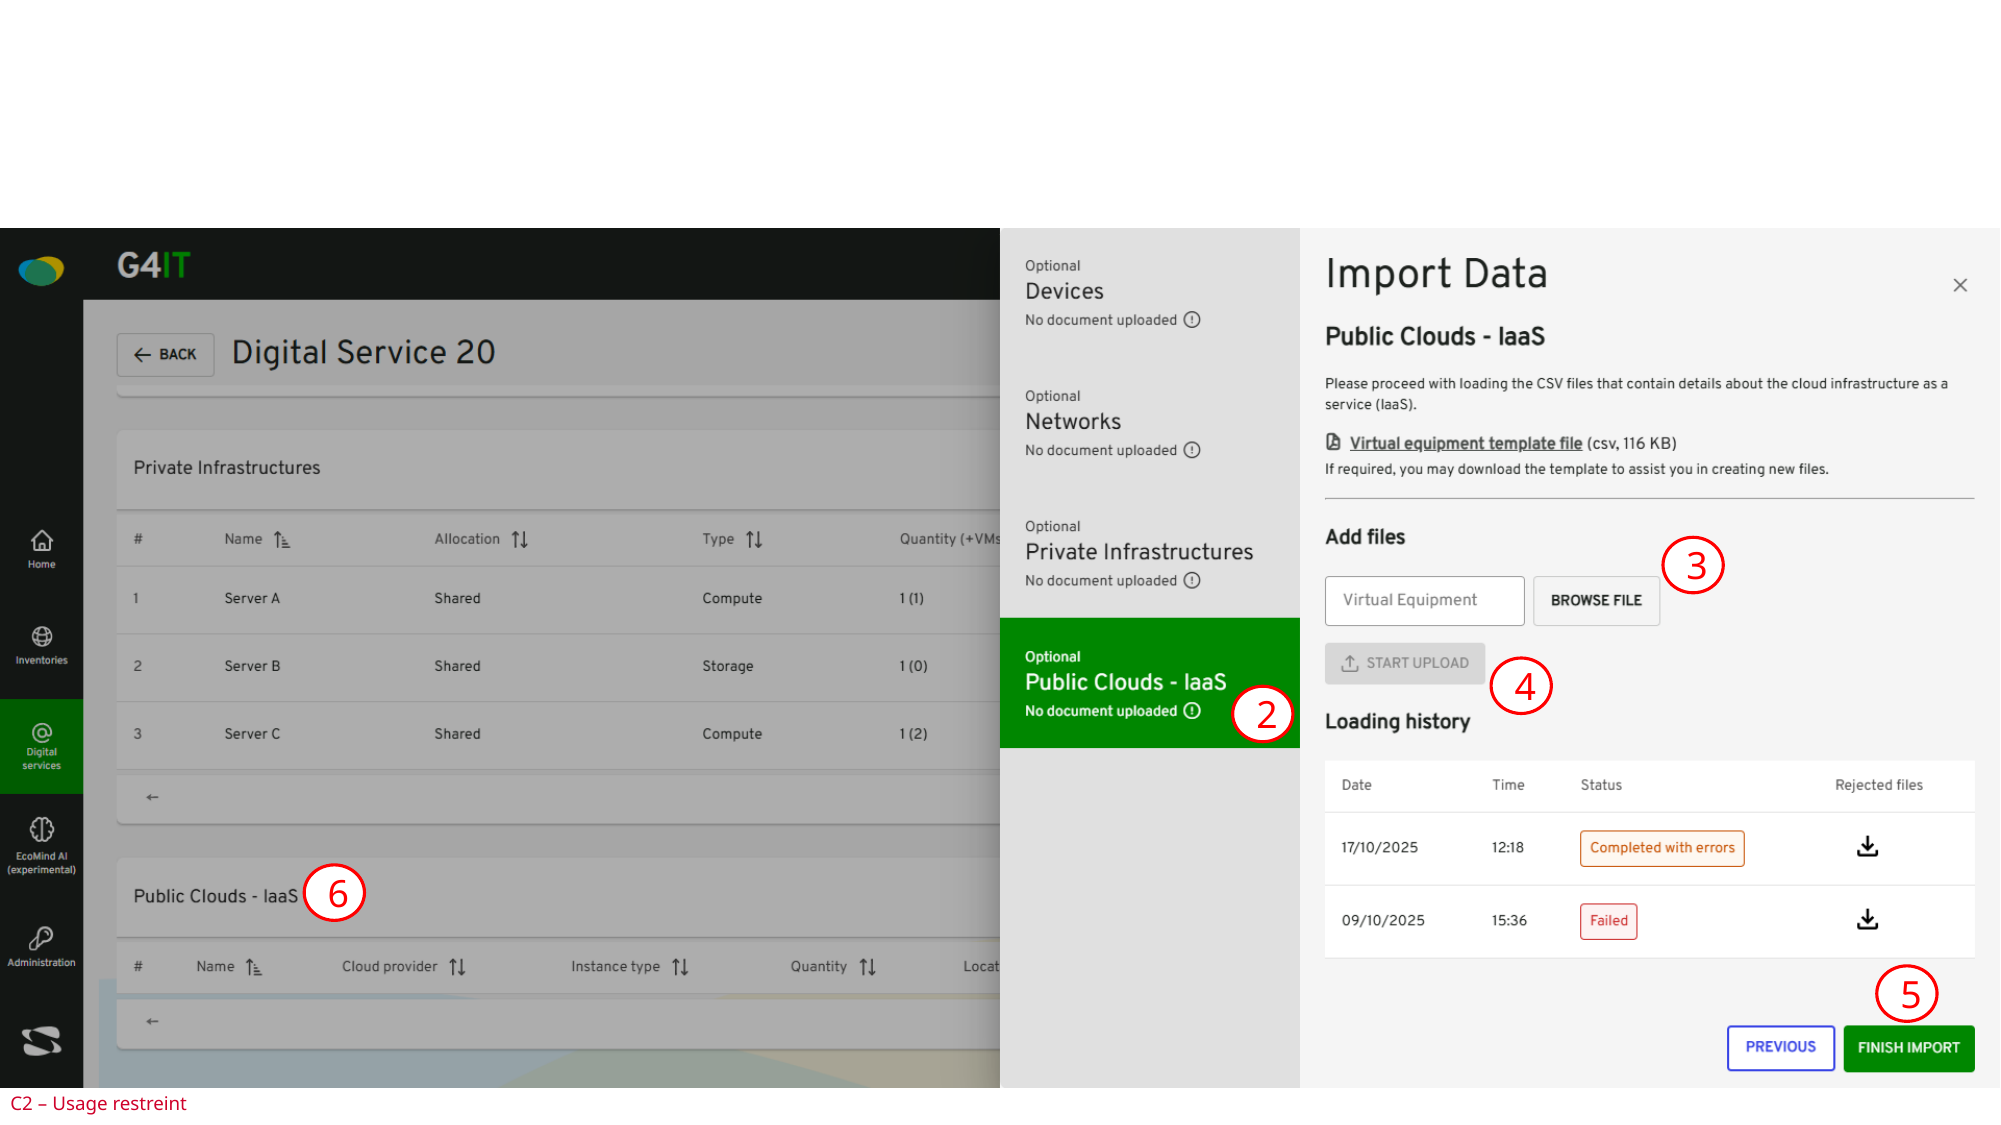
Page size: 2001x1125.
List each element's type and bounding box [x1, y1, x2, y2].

picture [0, 228, 2000, 1088]
